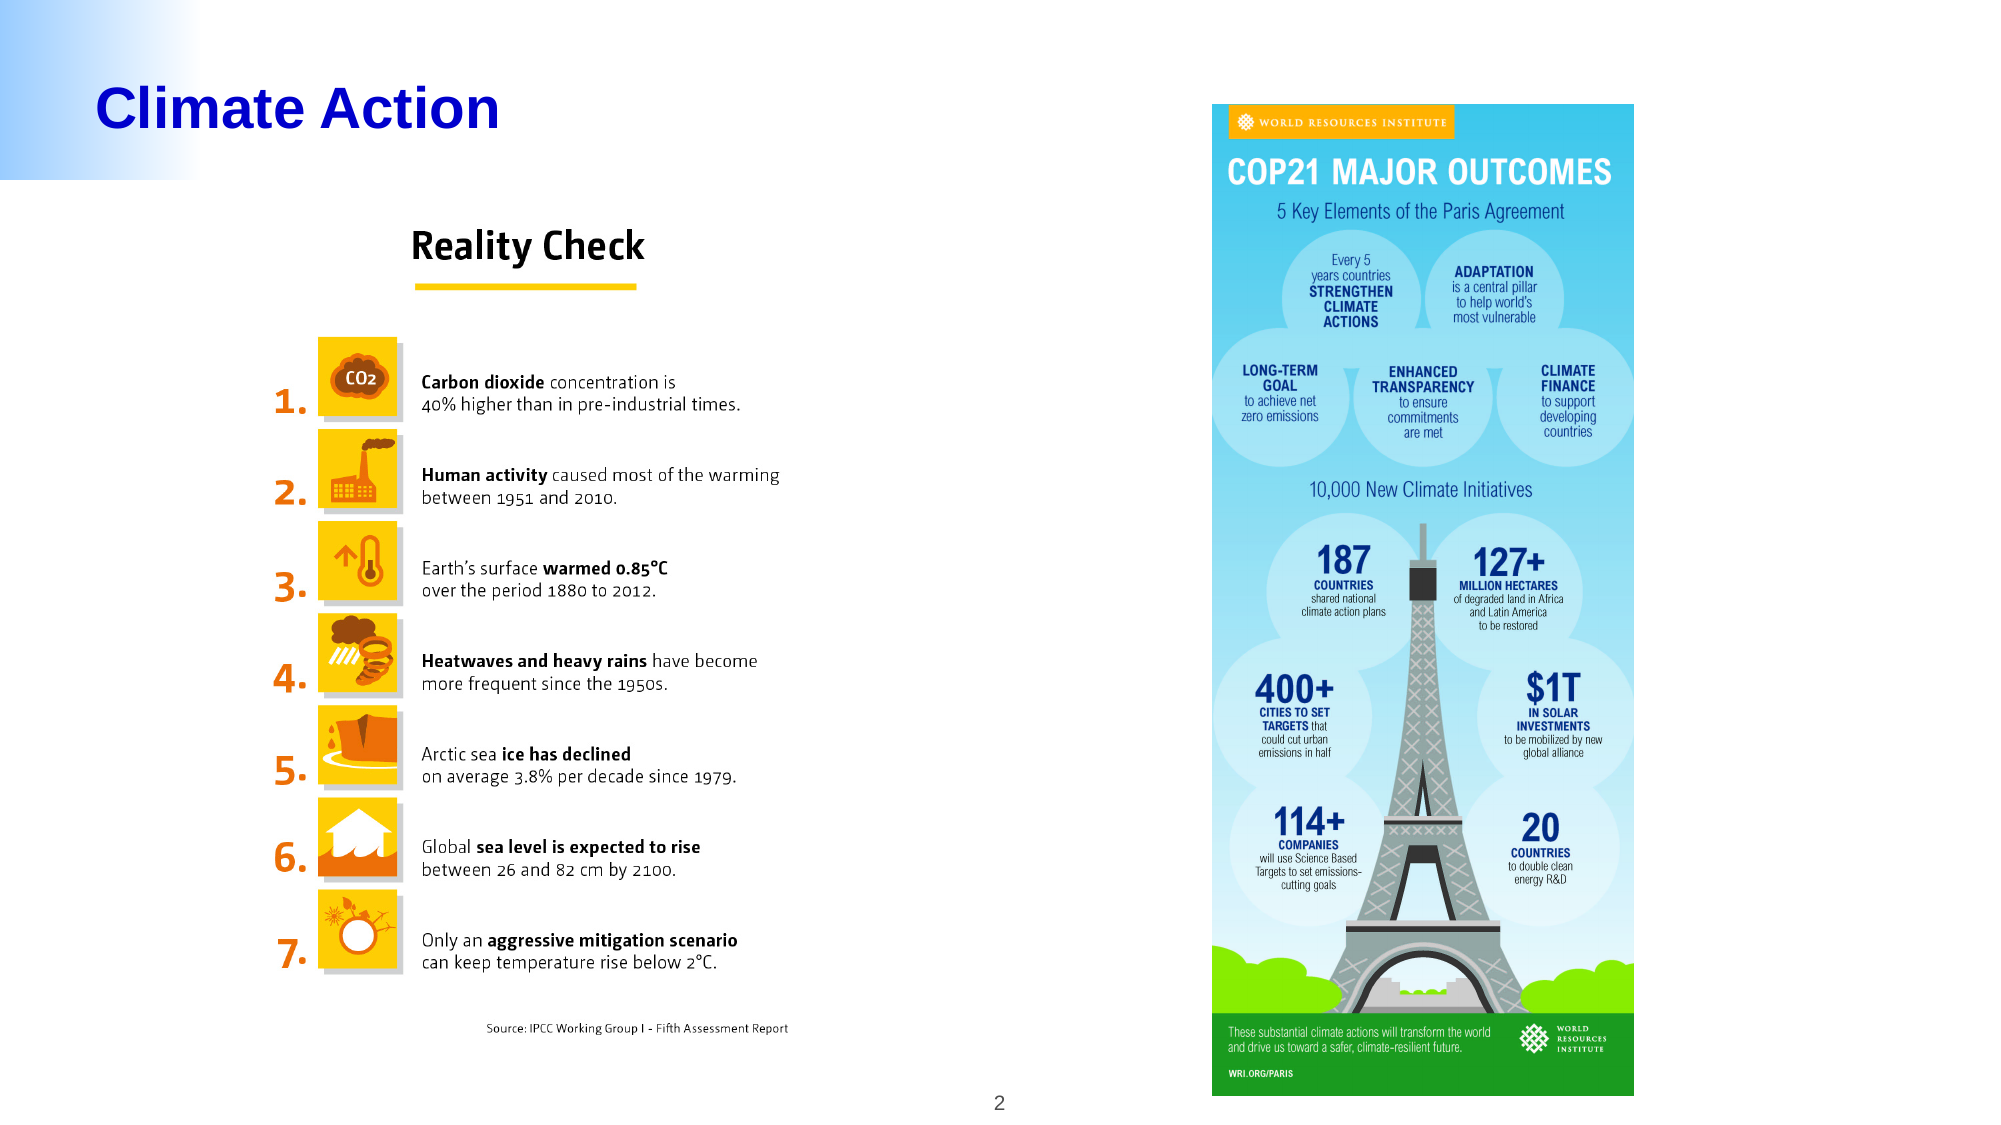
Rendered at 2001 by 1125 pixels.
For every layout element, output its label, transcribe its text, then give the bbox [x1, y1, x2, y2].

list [271, 224, 788, 1035]
title Climate Action [79, 29, 1921, 181]
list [1212, 104, 1634, 1096]
